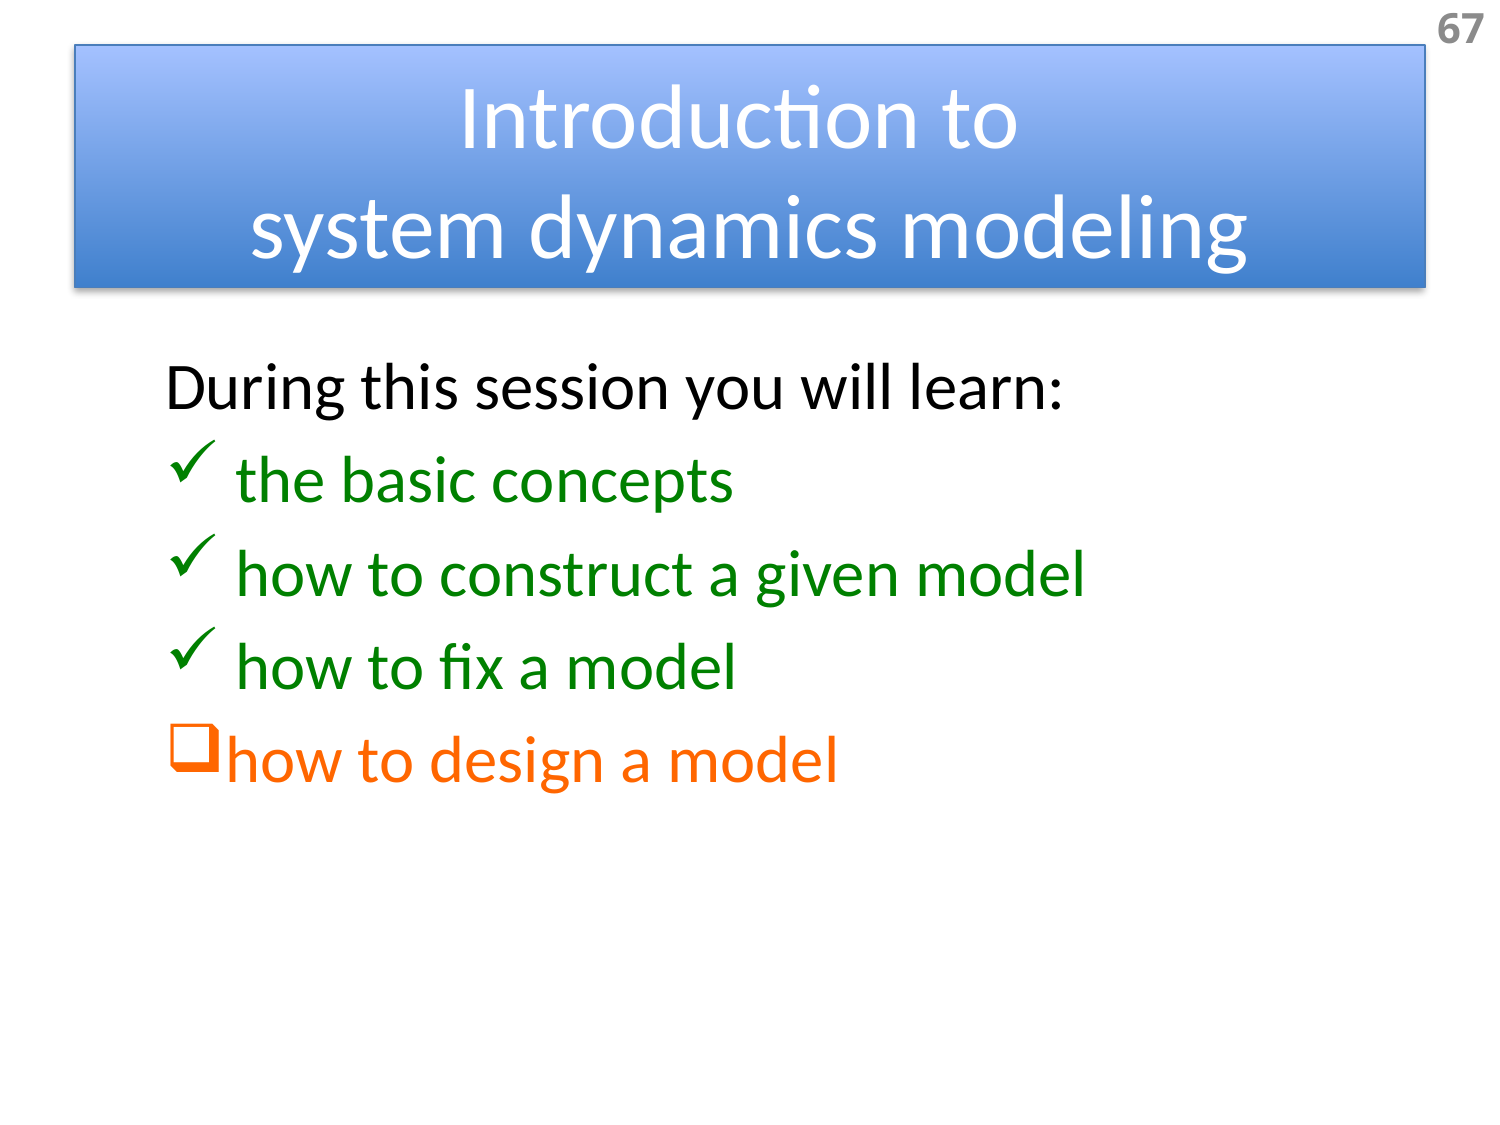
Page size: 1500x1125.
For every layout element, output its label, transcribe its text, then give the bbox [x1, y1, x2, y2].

list During this session you will learn: the basic concepts how to construct a given model how to fix a model how to design a model [150, 334, 1500, 1078]
text_box Introduction to system dynamics modeling [74, 44, 1426, 288]
slide_number 67 [1149, 0, 1500, 60]
